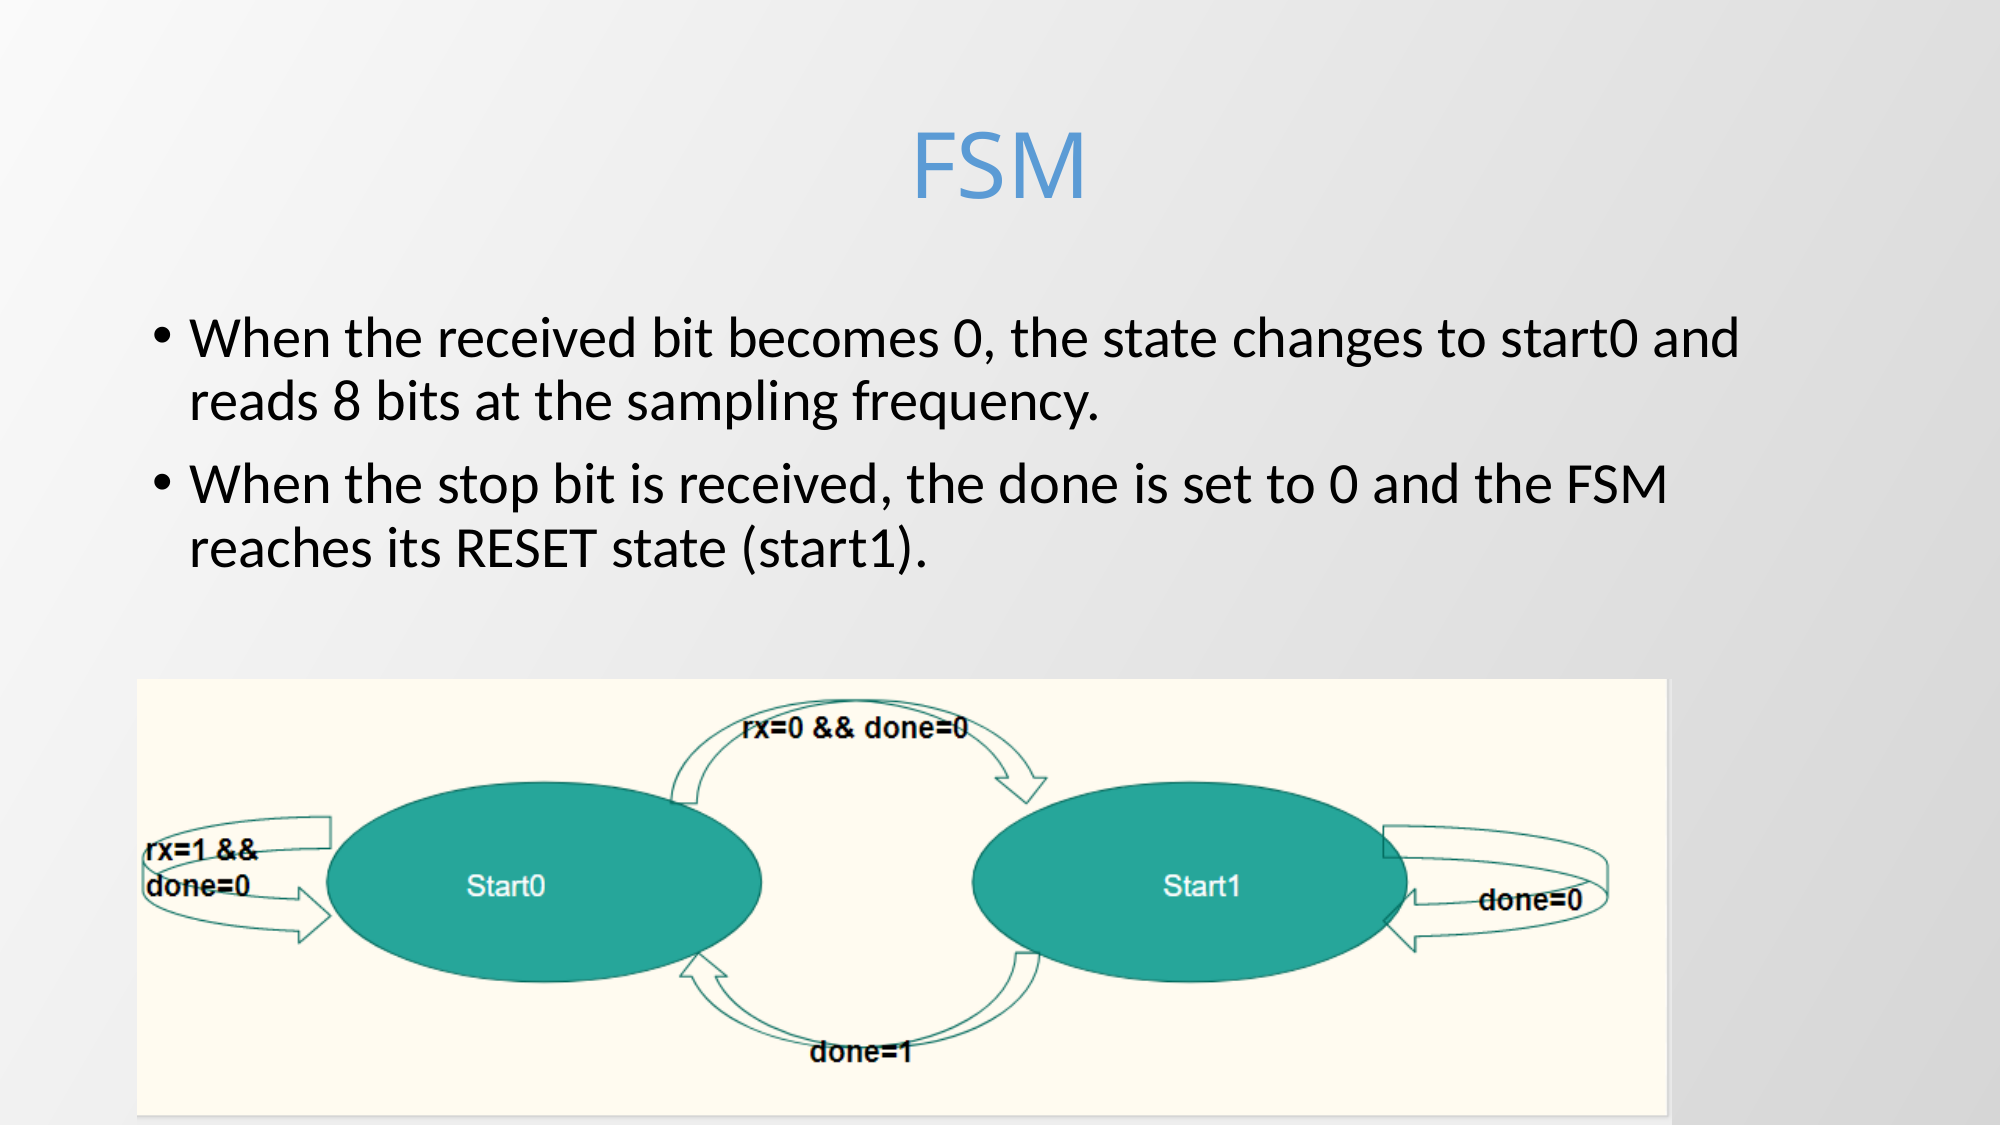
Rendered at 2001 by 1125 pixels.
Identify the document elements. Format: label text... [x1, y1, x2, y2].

picture [137, 679, 1672, 1125]
title FSM [137, 59, 1863, 278]
list When the received bit becomes 0, the state changes to start0 and reads 8 bits at the sampling frequency. When the stop bit is received, the done is set to 0 and the FSM reaches its RESET state (start1). [137, 299, 1863, 1014]
